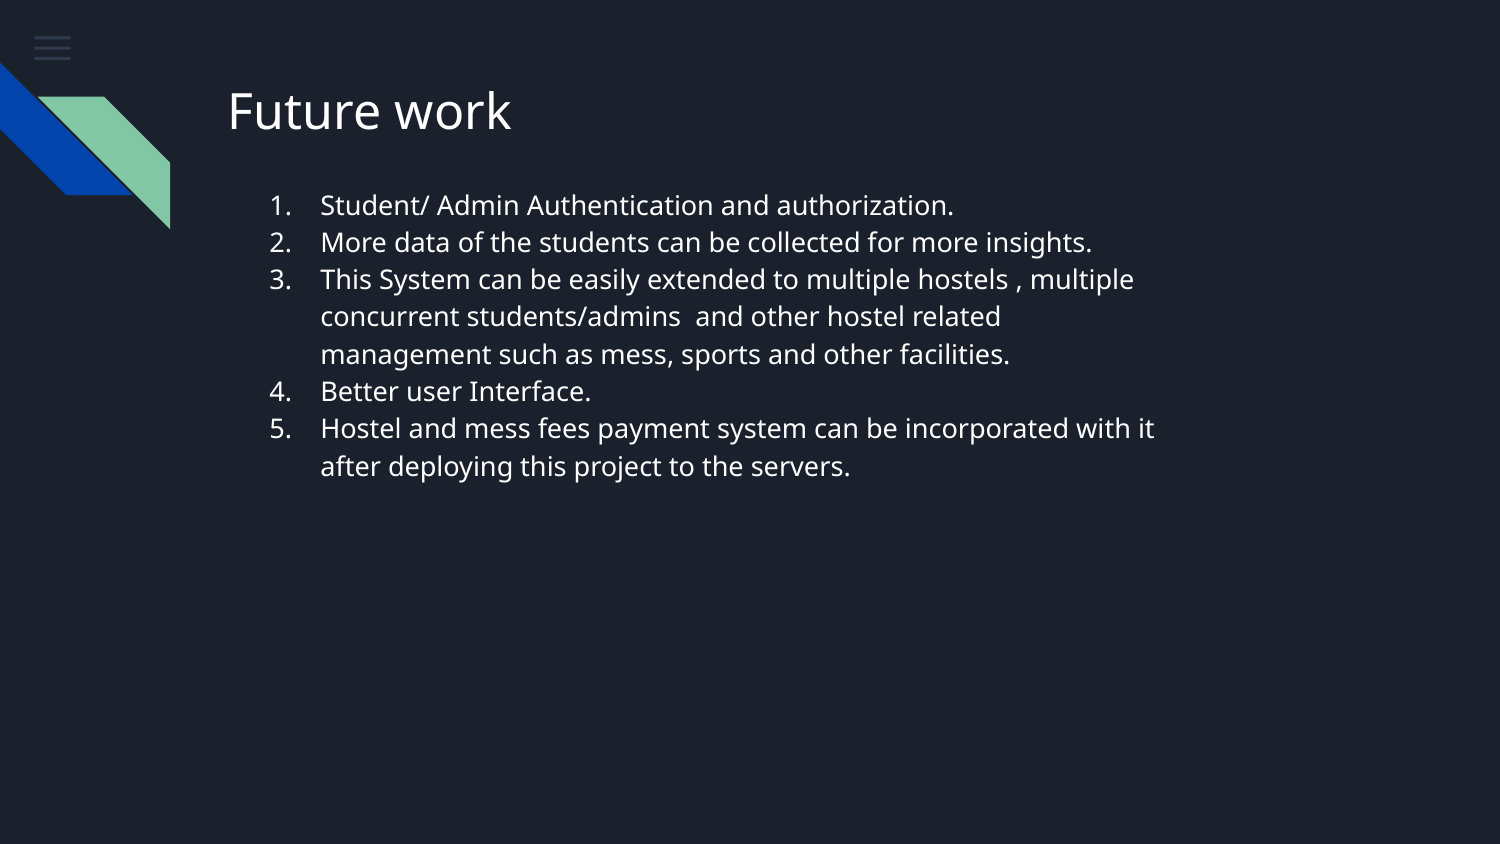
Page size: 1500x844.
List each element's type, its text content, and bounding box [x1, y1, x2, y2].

title Future work [212, 64, 1368, 215]
list Student/ Admin Authentication and authorization. More data of the students can be collected for more insights. This System can be easily extended to multiple hostels , multiple concurrent students/admins and other hostel related management such as mess, sports and other facilities. Better user Interface. Hostel and mess fees payment system can be incorporated with it after deploying this project to the servers. [230, 168, 1195, 690]
